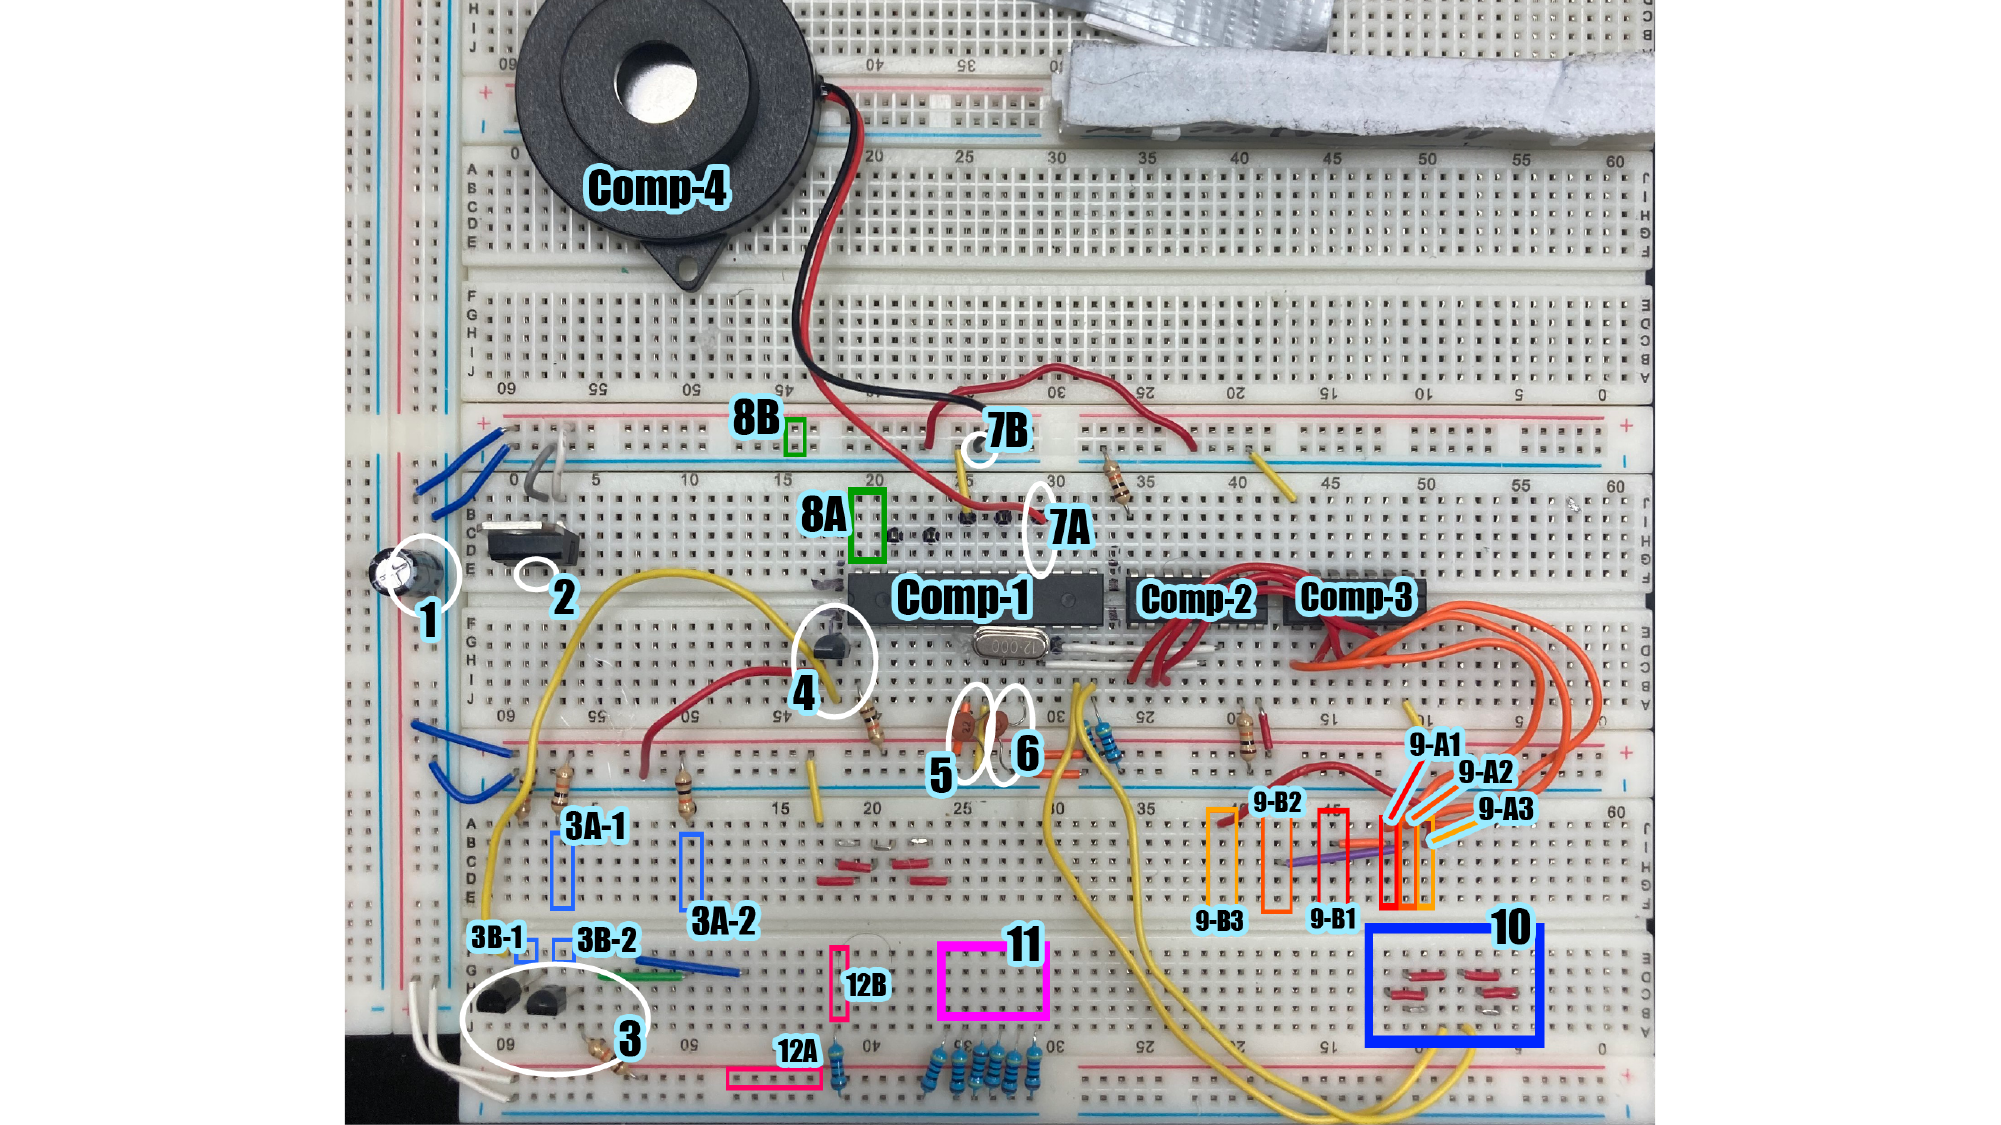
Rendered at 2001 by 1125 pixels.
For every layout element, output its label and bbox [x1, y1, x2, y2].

picture [344, 0, 1656, 1125]
